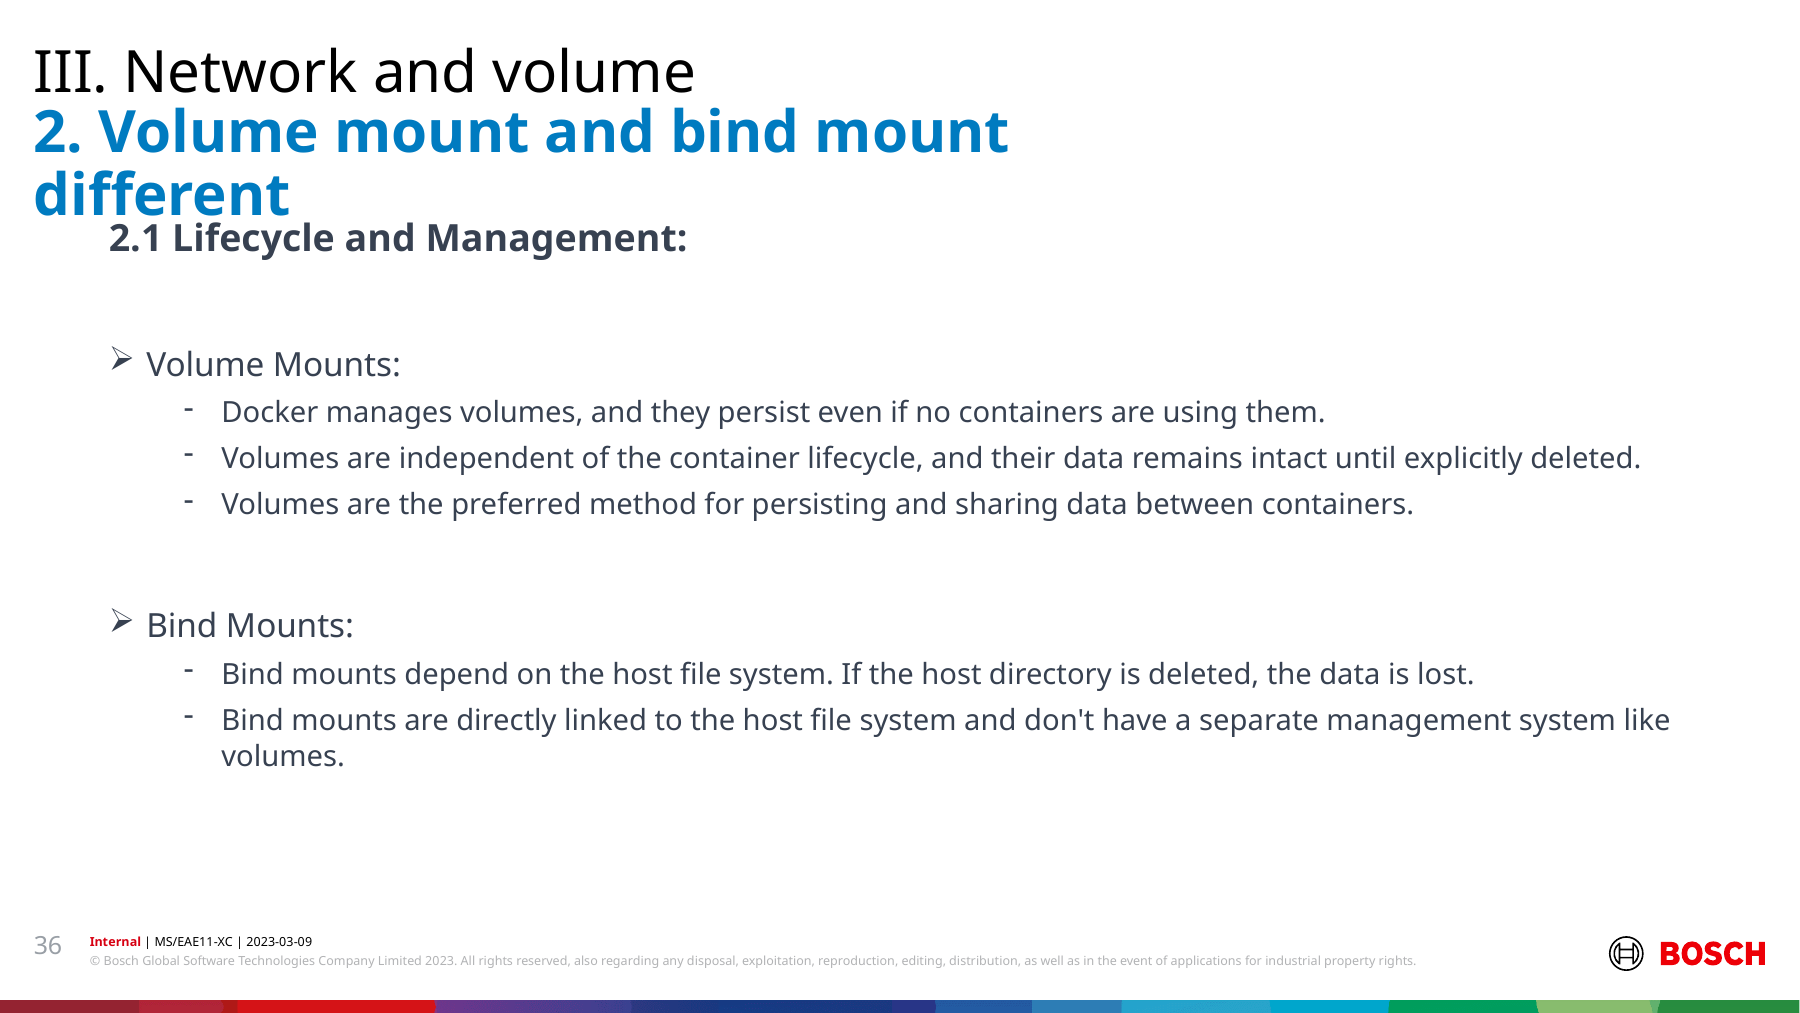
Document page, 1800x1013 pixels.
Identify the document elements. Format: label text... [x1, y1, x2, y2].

list 2.1 Lifecycle and Management: Volume Mounts: Docker manages volumes, and they persist even if no containers are using them. Volumes are independent of the container lifecycle, and their data remains intact until explicitly deleted. Volumes are the preferred method for persisting and sharing data between containers. Bind Mounts: Bind mounts depend on the host file system. If the host directory is deleted, the data is lost. Bind mounts are directly linked to the host file system and don't have a separate management system like volumes. [33, 212, 1766, 909]
picture [1388, 1000, 1800, 1013]
slide_number 36 [33, 929, 81, 997]
list III. Network and volume [33, 42, 1766, 107]
title 2. Volume mount and bind mount different [33, 102, 1200, 167]
picture [0, 1000, 1270, 1013]
